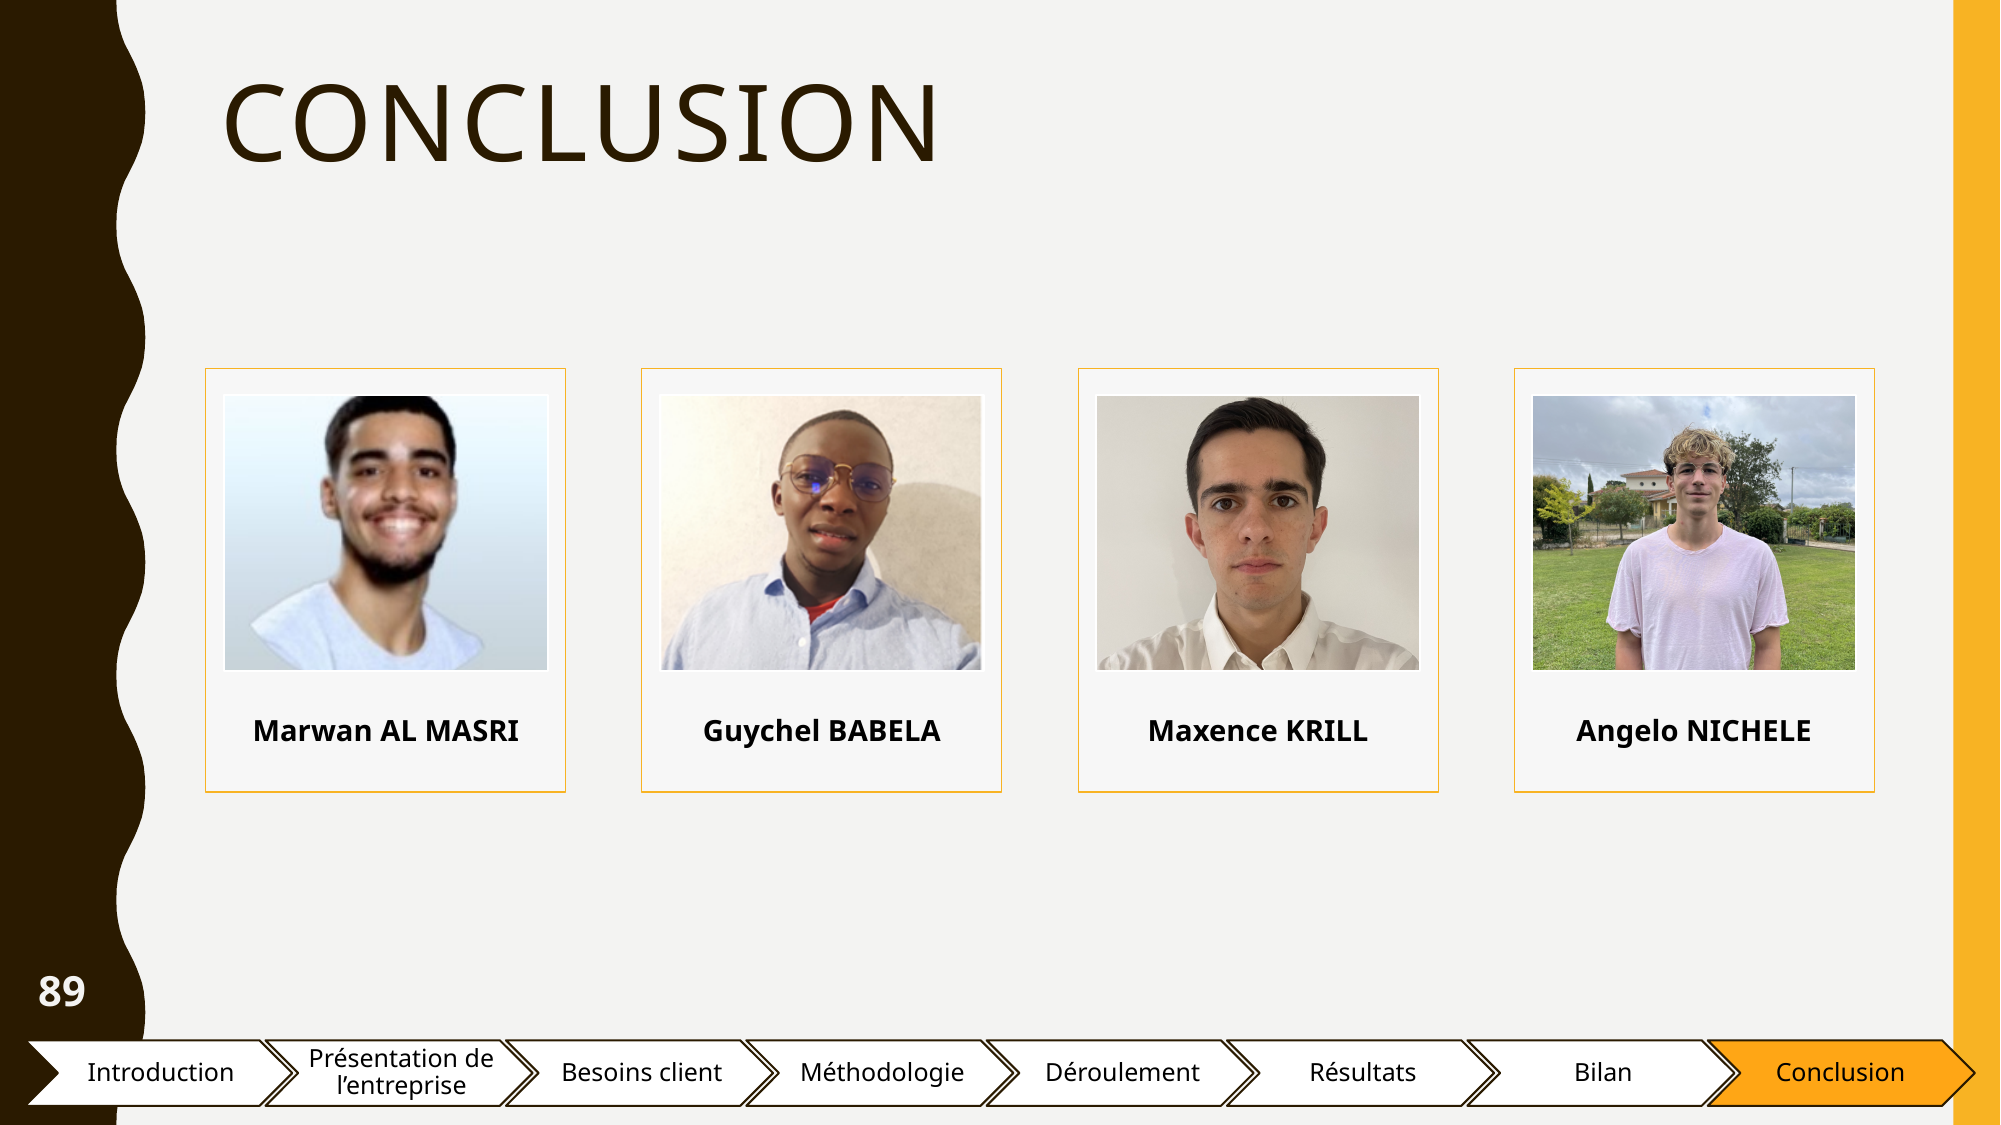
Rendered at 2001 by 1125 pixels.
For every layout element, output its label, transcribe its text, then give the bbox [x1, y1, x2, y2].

slide_number 89 [12, 961, 113, 1027]
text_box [24, 1040, 1975, 1106]
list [205, 195, 1875, 965]
title Conclusion [205, 62, 1875, 195]
